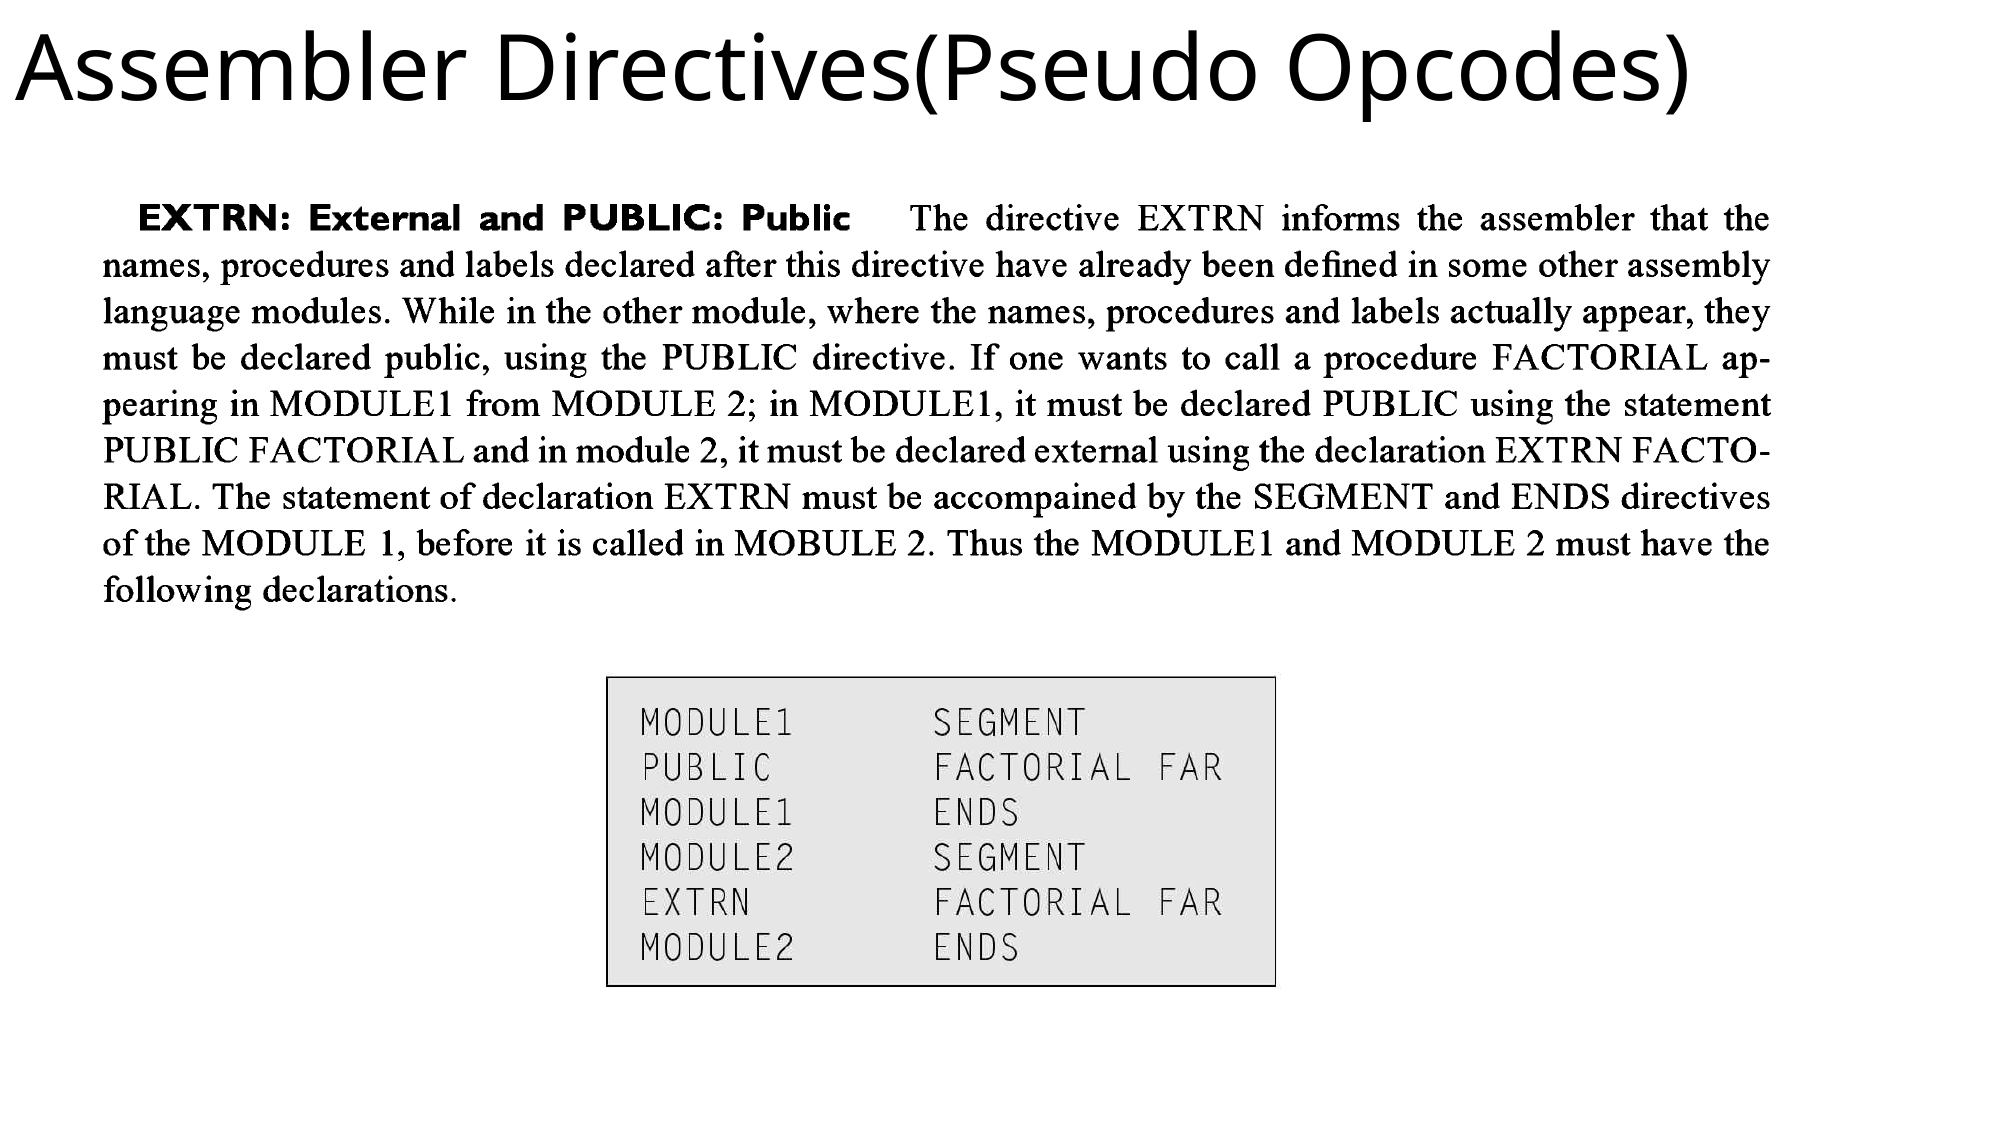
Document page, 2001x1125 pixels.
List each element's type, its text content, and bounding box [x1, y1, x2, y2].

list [79, 173, 1805, 612]
picture [584, 650, 1301, 1010]
title Assembler Directives(Pseudo Opcodes) [0, 8, 1946, 134]
